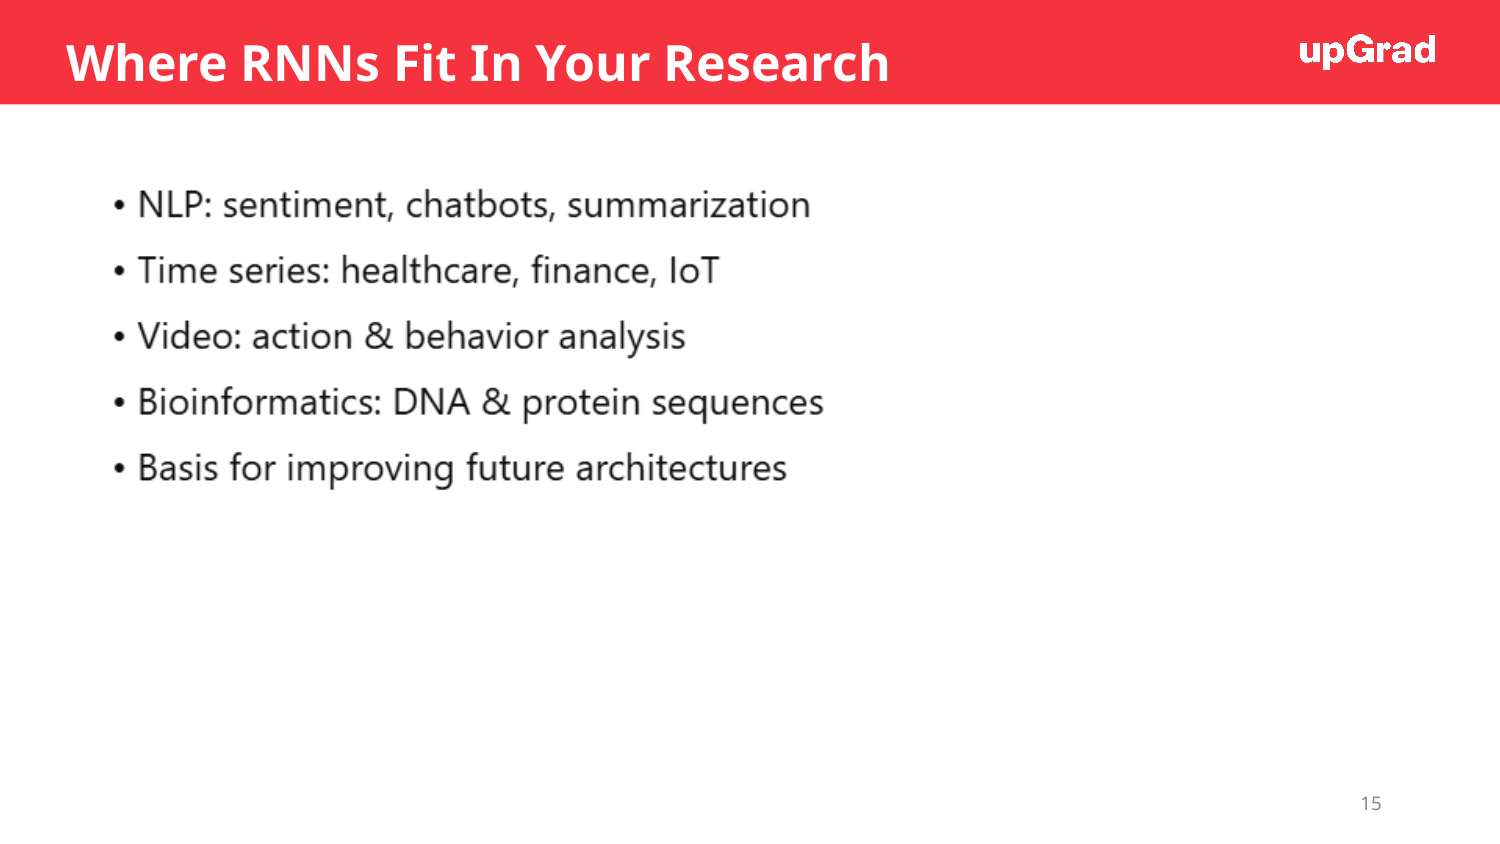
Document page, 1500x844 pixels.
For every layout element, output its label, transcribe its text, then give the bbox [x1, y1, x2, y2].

title Where RNNs Fit In Your Research [51, 34, 1205, 98]
picture [1300, 34, 1435, 70]
slide_number 15 [1059, 782, 1397, 827]
picture [65, 172, 1060, 549]
